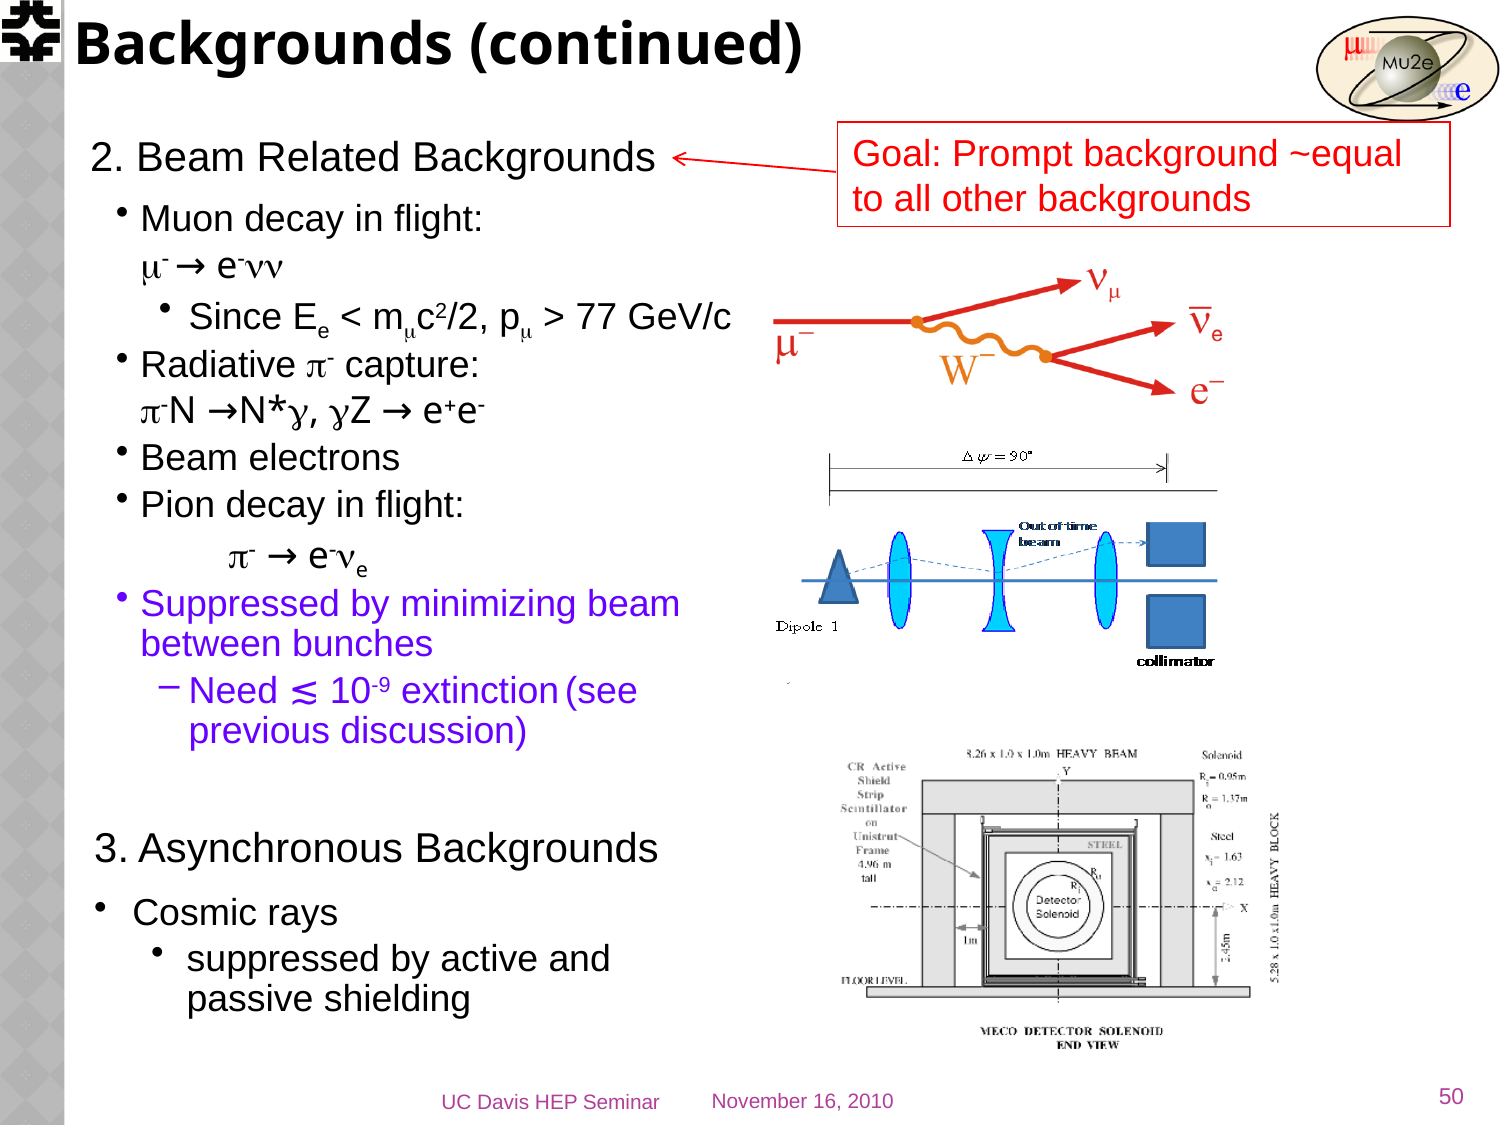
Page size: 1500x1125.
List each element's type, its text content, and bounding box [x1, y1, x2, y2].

picture [0, 0, 61, 62]
text_box 2. Beam Related Backgrounds [75, 122, 728, 188]
slide_number 50 [1367, 1071, 1465, 1110]
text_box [671, 157, 837, 173]
text_box Cosmic rays suppressed by active and passive shielding [79, 885, 725, 1027]
text_box 3. Asynchronous Backgrounds [79, 813, 732, 879]
picture [827, 730, 1290, 1057]
footer UC Davis HEP Seminar [75, 1075, 675, 1114]
title Backgrounds (continued) [65, 0, 1323, 77]
picture [1315, 15, 1500, 122]
picture [773, 268, 1224, 404]
text_box Goal: Prompt background ~equal to all other backgrounds [837, 121, 1450, 227]
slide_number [696, 1075, 1025, 1114]
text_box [758, 440, 1224, 698]
text_box Muon decay in flight: m- → e-nn Since Ee < mmc2/2, pm > 77 GeV/c Radiative p- capture: p-N →N*g, gZ → e+e- Beam electrons Pion decay in flight: p- → e-ne Suppressed by minimizing beam between bunches Need ≲ 10-9 extinction (see previous discussion) [101, 191, 784, 815]
text_box [0, 0, 65, 1125]
